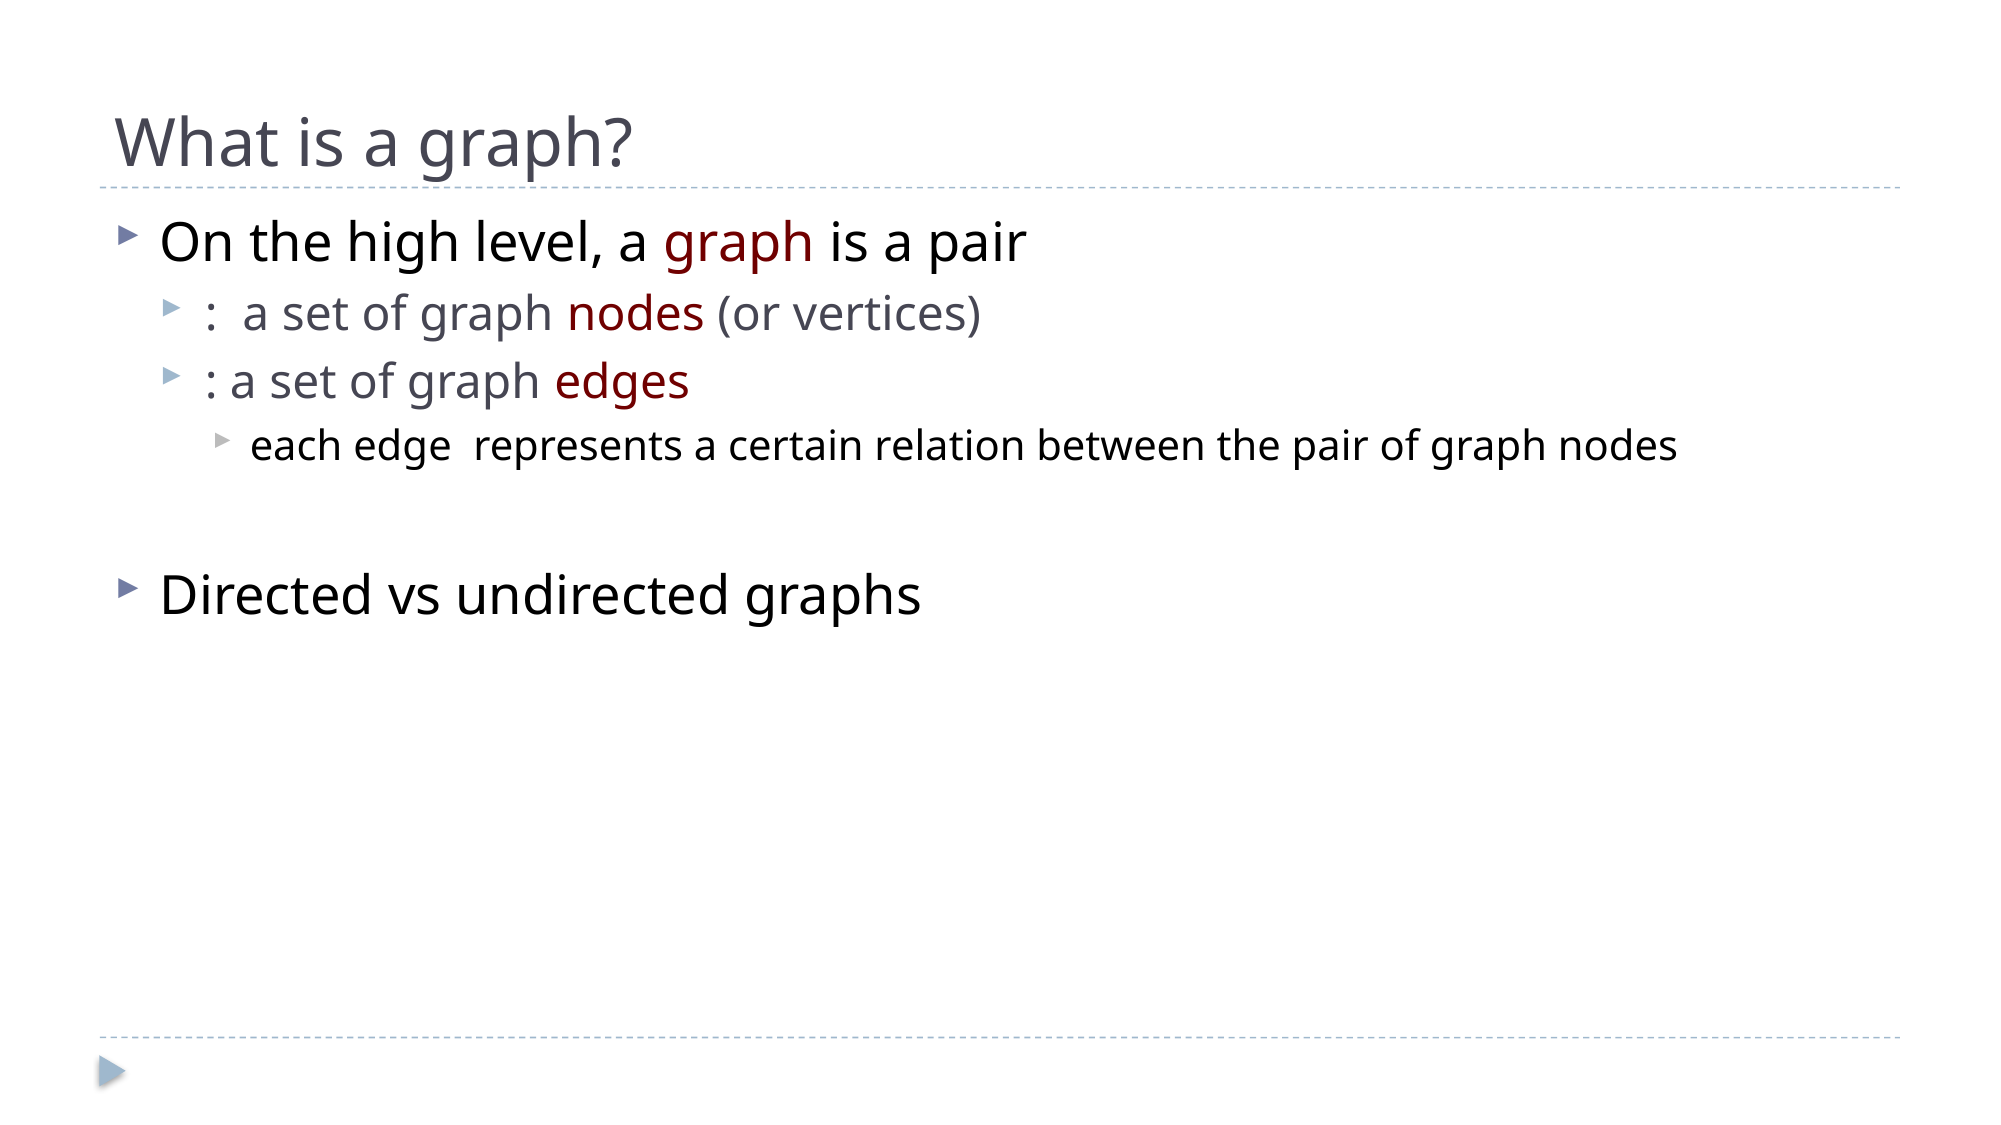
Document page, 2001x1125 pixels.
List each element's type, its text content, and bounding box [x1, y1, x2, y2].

title What is a graph? [99, 24, 1901, 188]
